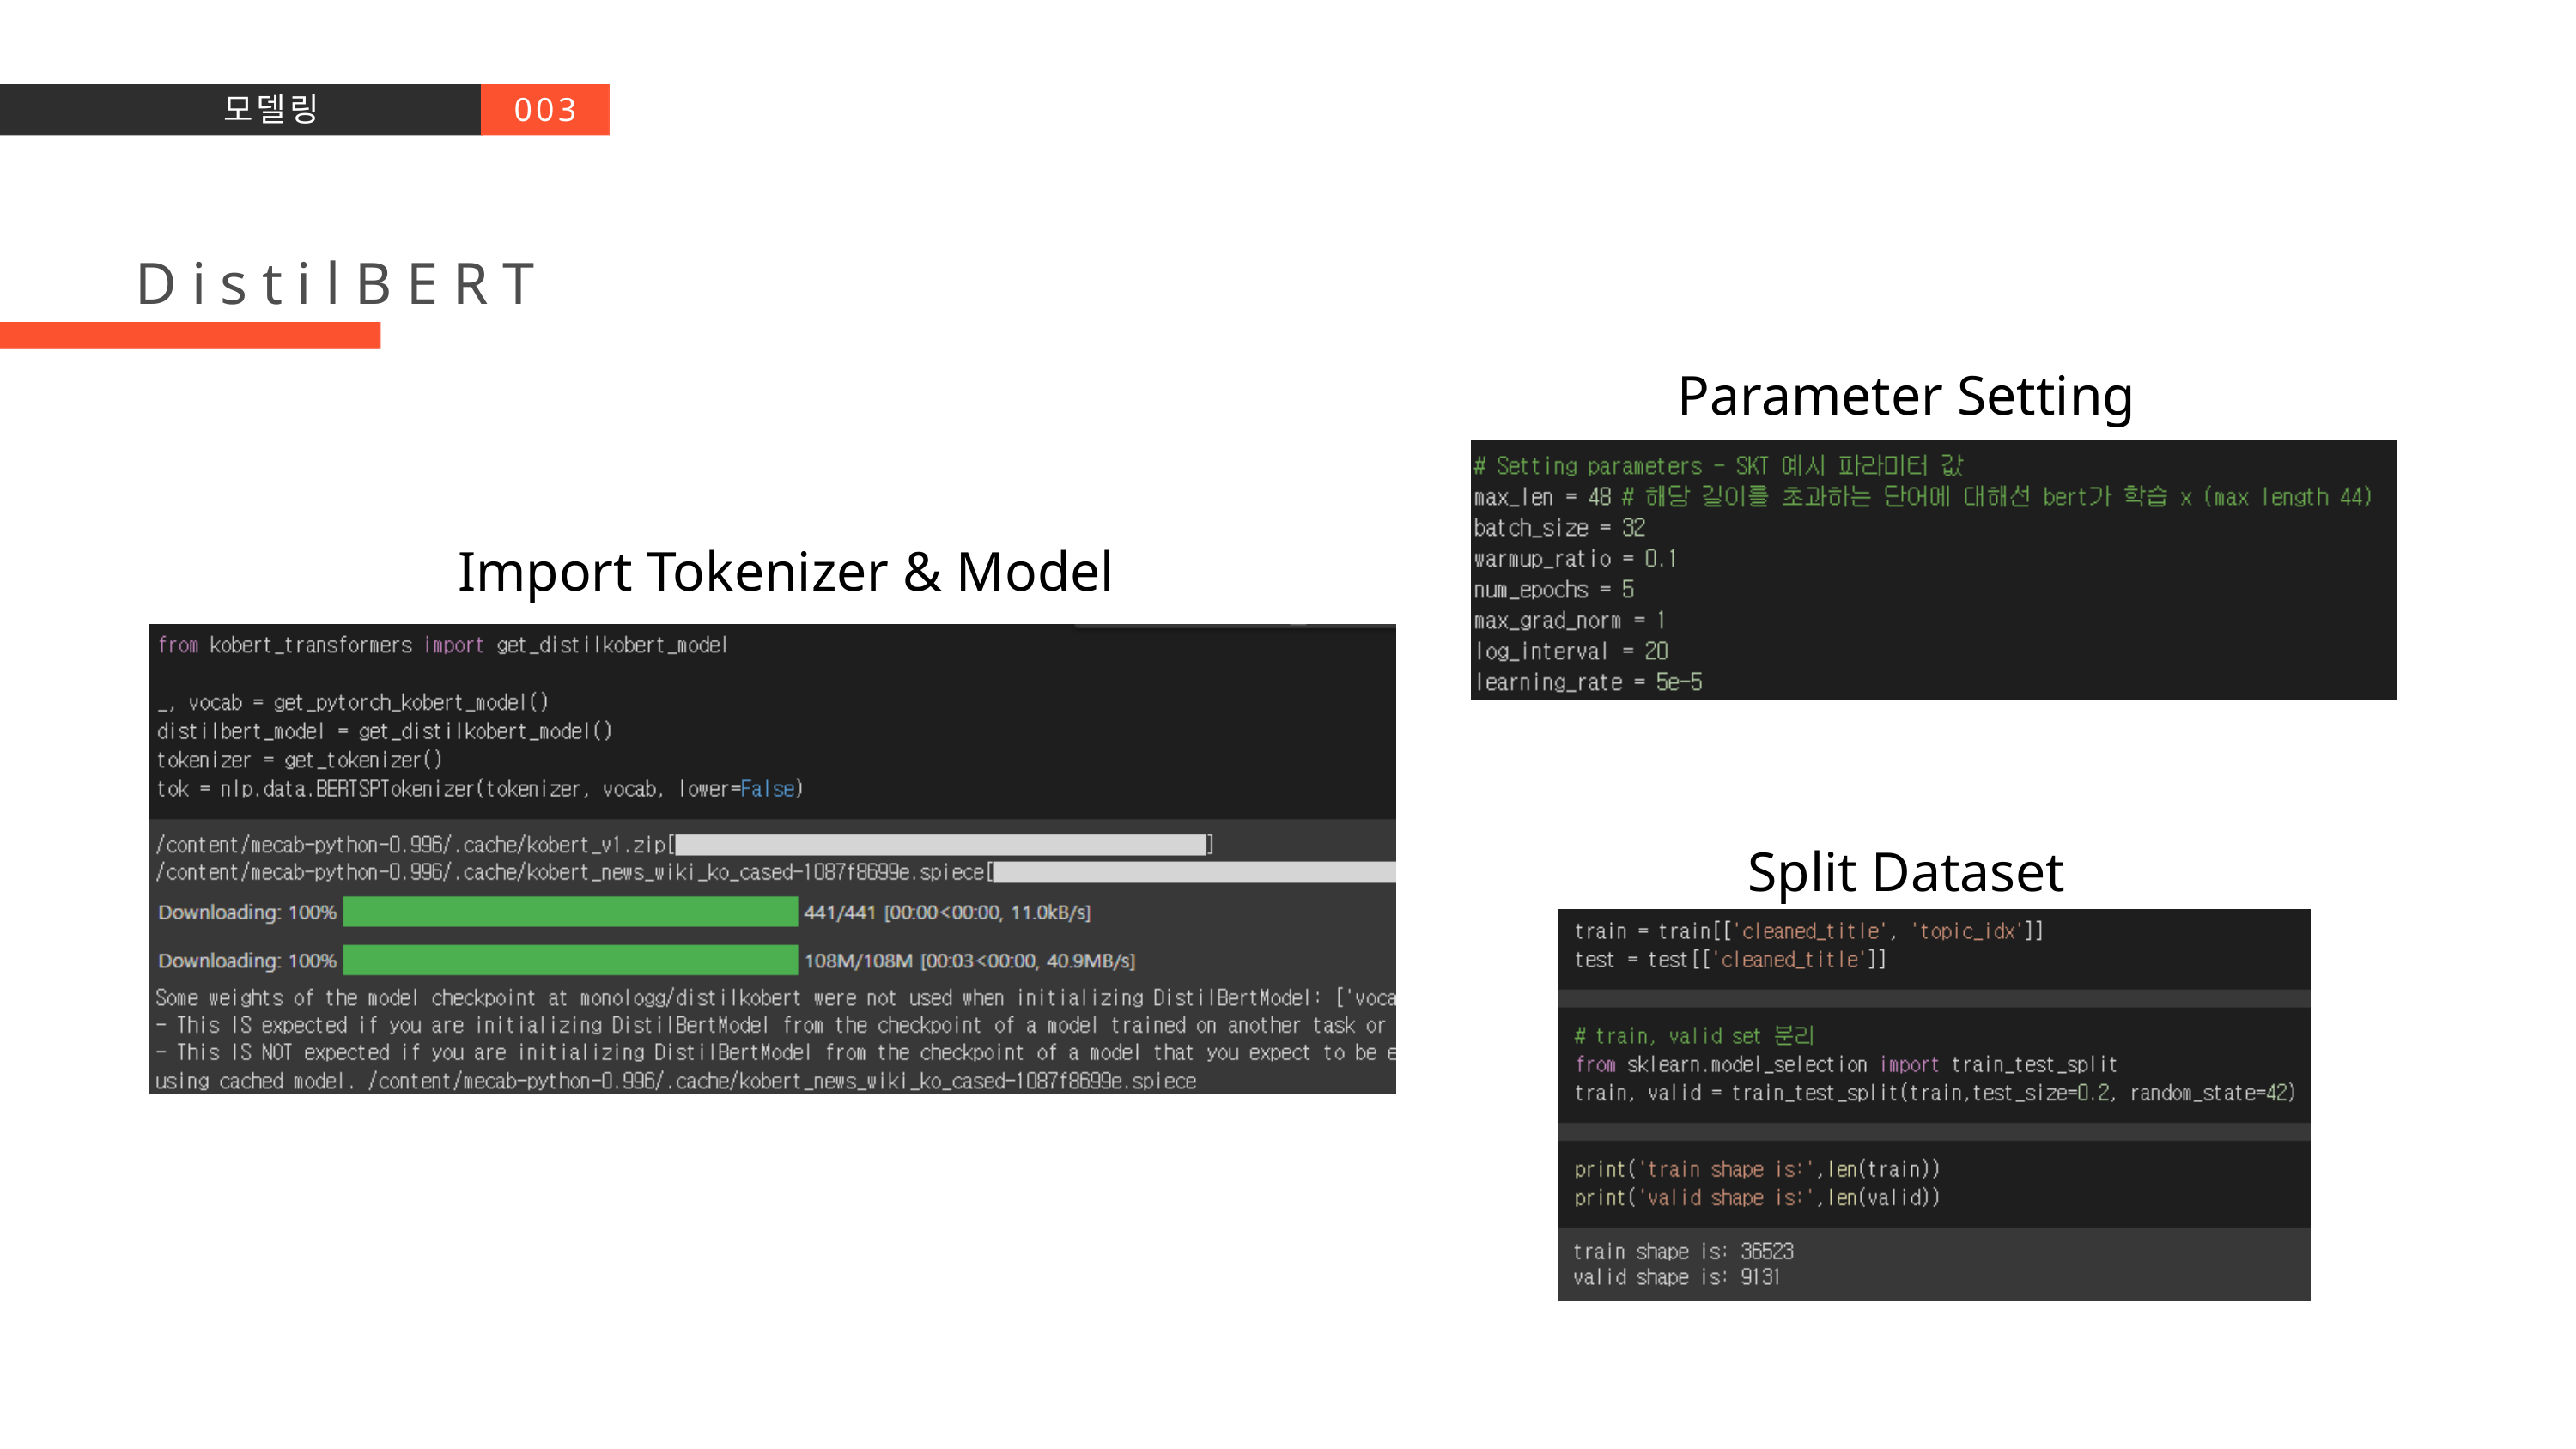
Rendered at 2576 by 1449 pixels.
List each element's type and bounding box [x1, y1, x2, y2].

text_box [0, 239, 1656, 349]
text_box [149, 530, 1396, 1094]
text_box [1354, 355, 2459, 700]
text_box [0, 82, 649, 137]
text_box [1354, 831, 2459, 1301]
